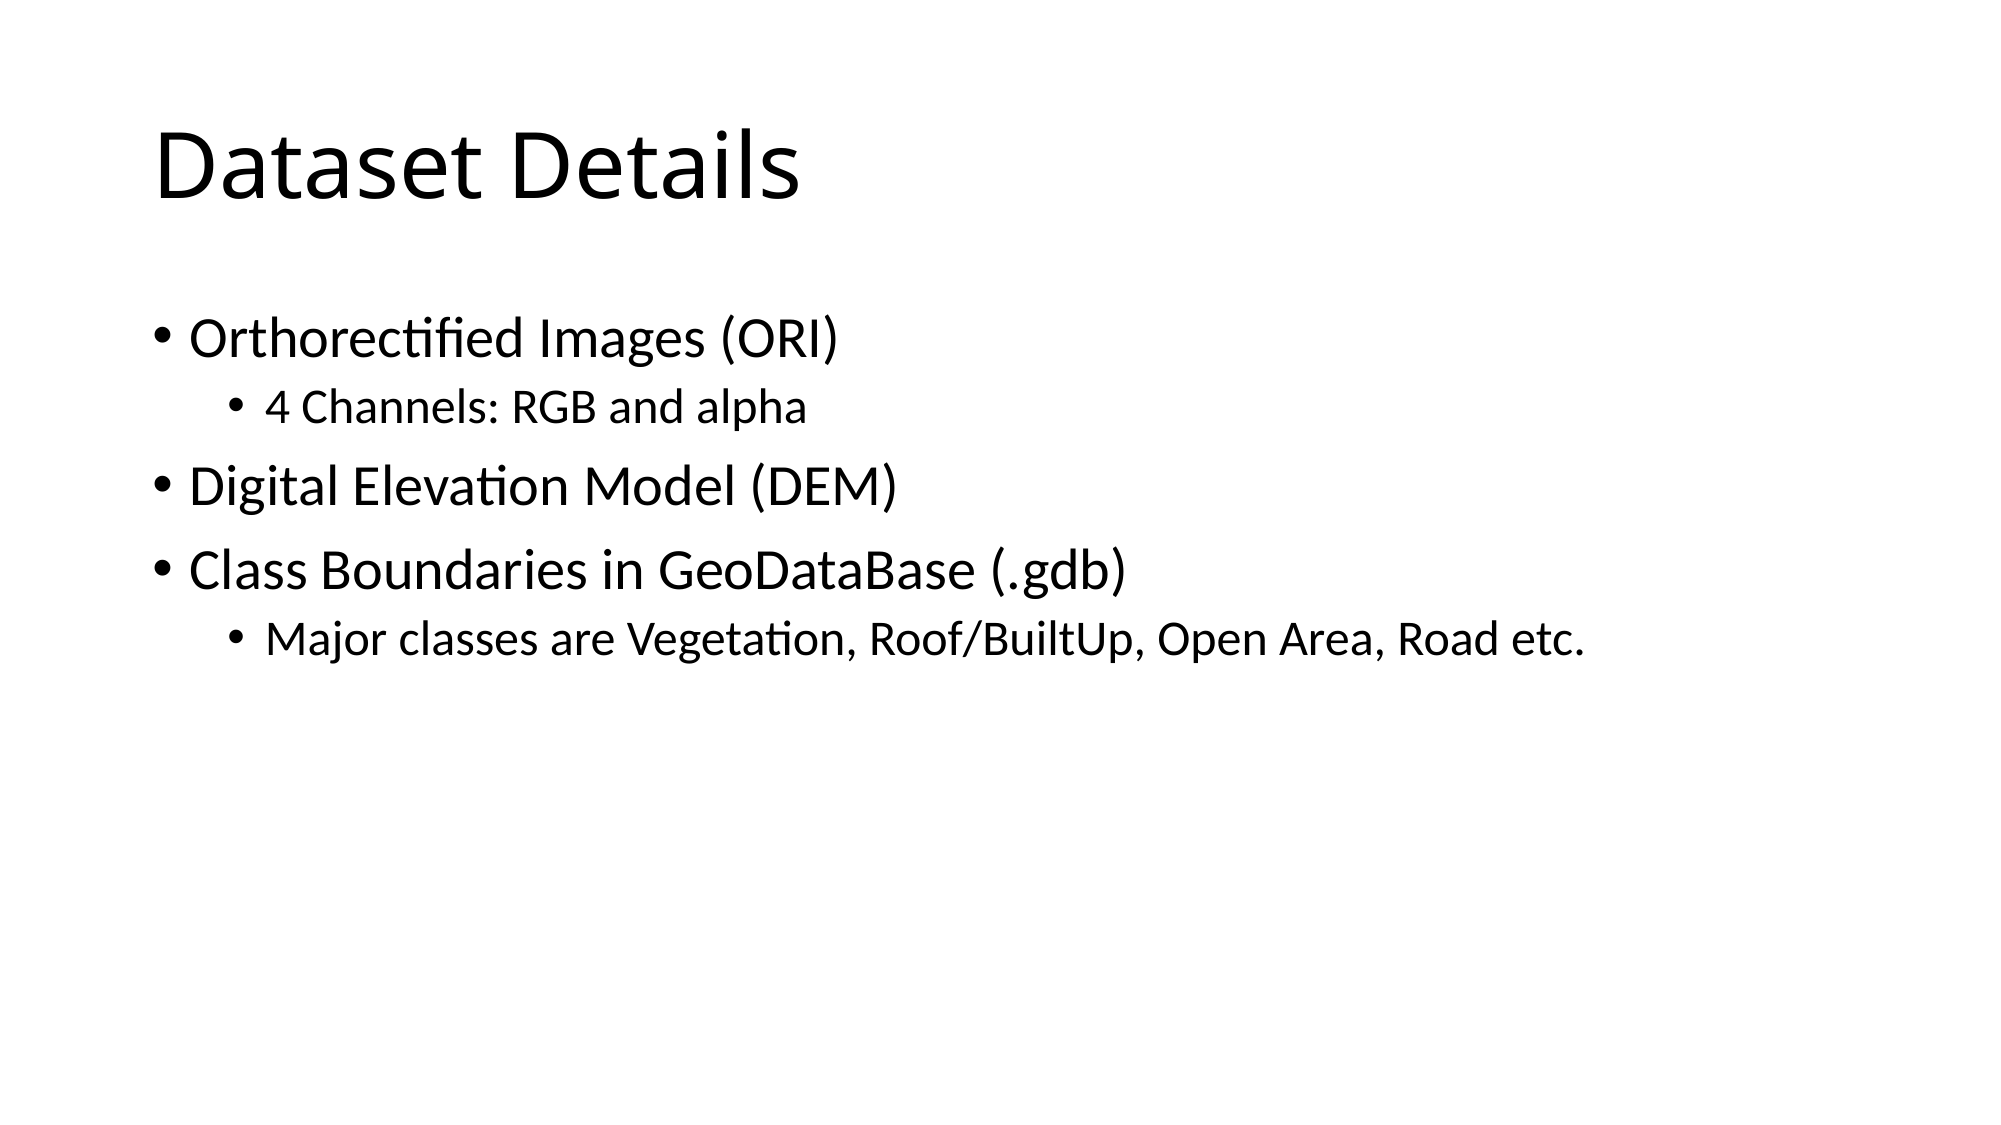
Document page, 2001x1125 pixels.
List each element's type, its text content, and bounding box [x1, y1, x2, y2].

list Orthorectified Images (ORI) 4 Channels: RGB and alpha Digital Elevation Model (DEM) Class Boundaries in GeoDataBase (.gdb) Major classes are Vegetation, Roof/BuiltUp, Open Area, Road etc. [137, 299, 1863, 1014]
title Dataset Details [137, 59, 1863, 278]
